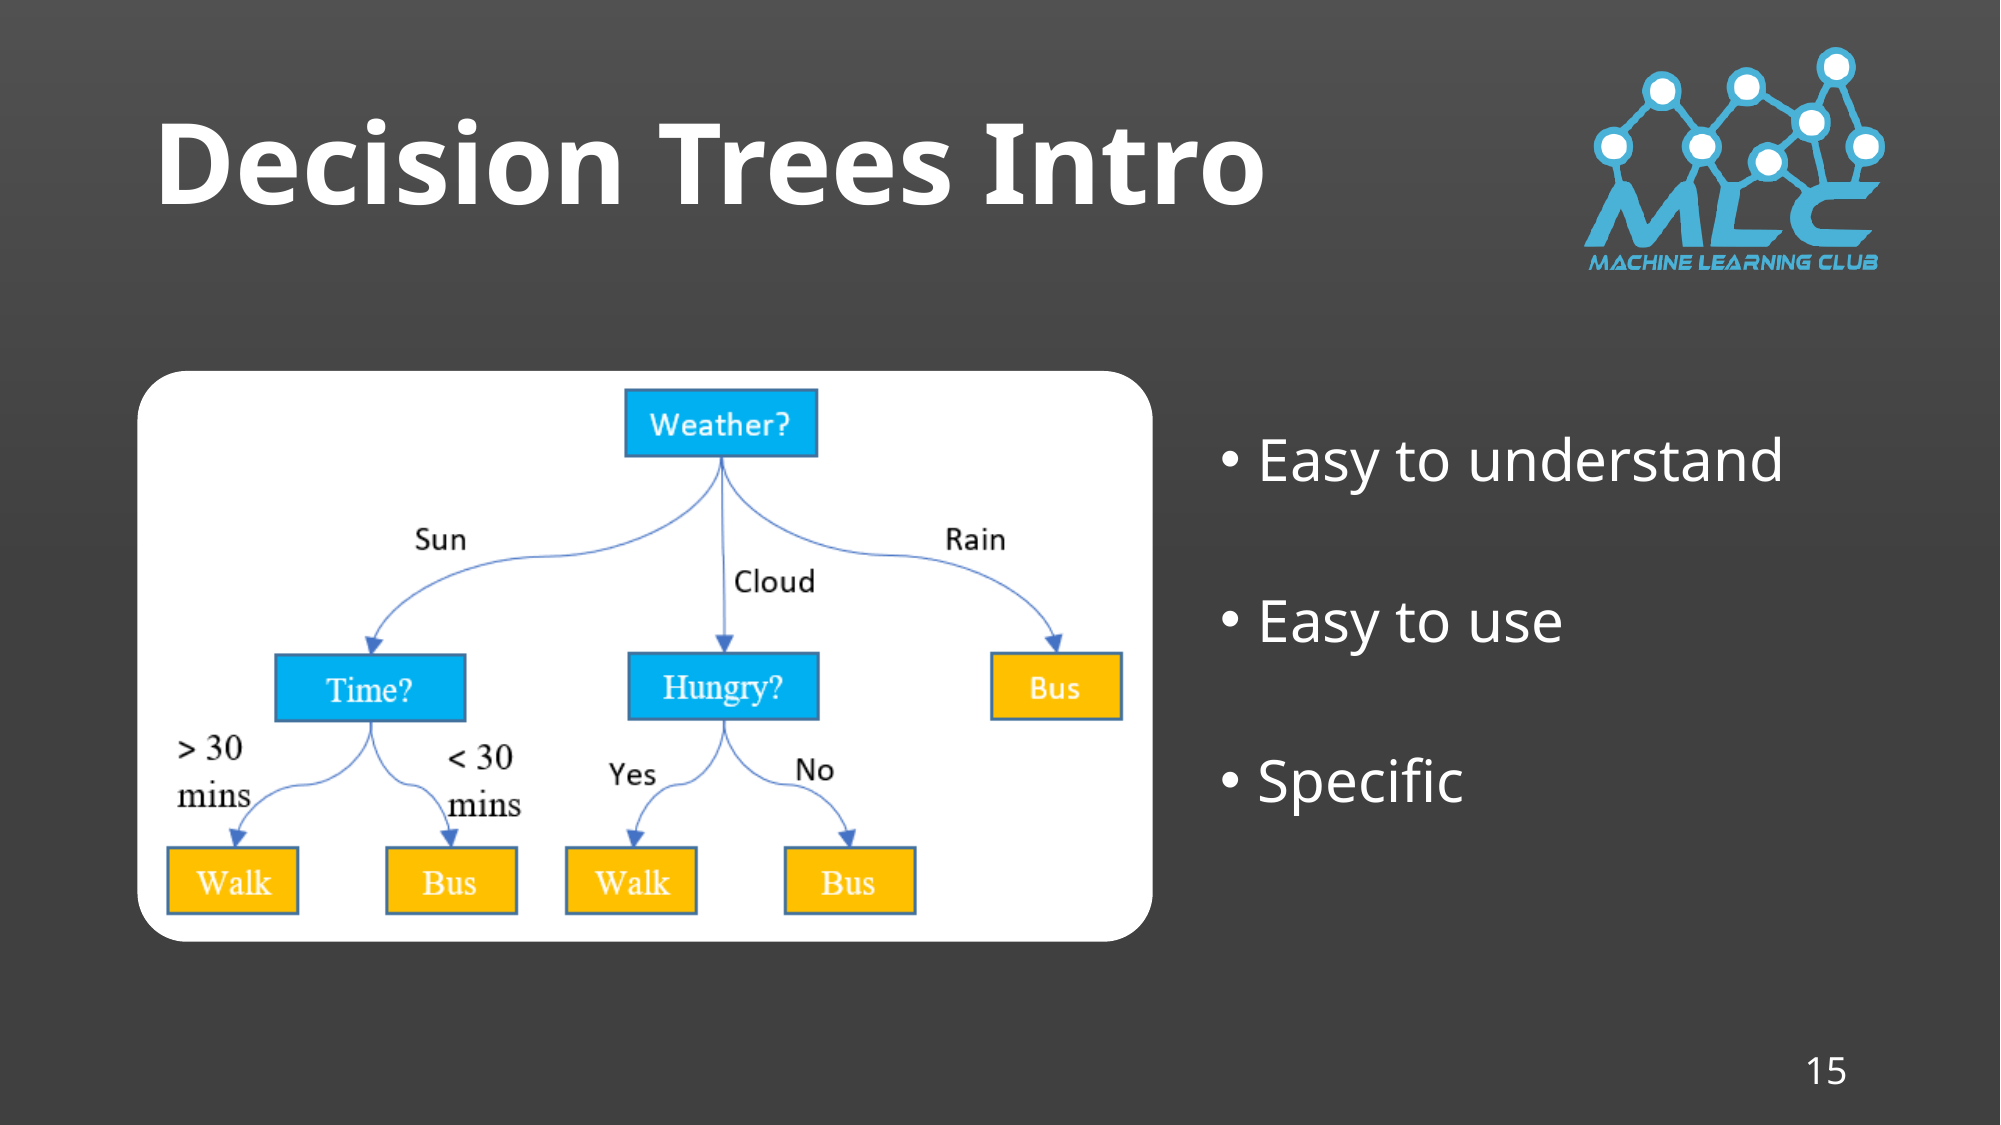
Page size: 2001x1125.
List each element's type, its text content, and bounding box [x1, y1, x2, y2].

text_box Easy to understand Easy to use Specific [1205, 345, 1863, 1014]
title Decision Trees Intro [137, 59, 1571, 278]
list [137, 370, 1153, 942]
picture [1584, 47, 1885, 270]
slide_number 15 [1412, 1042, 1863, 1103]
